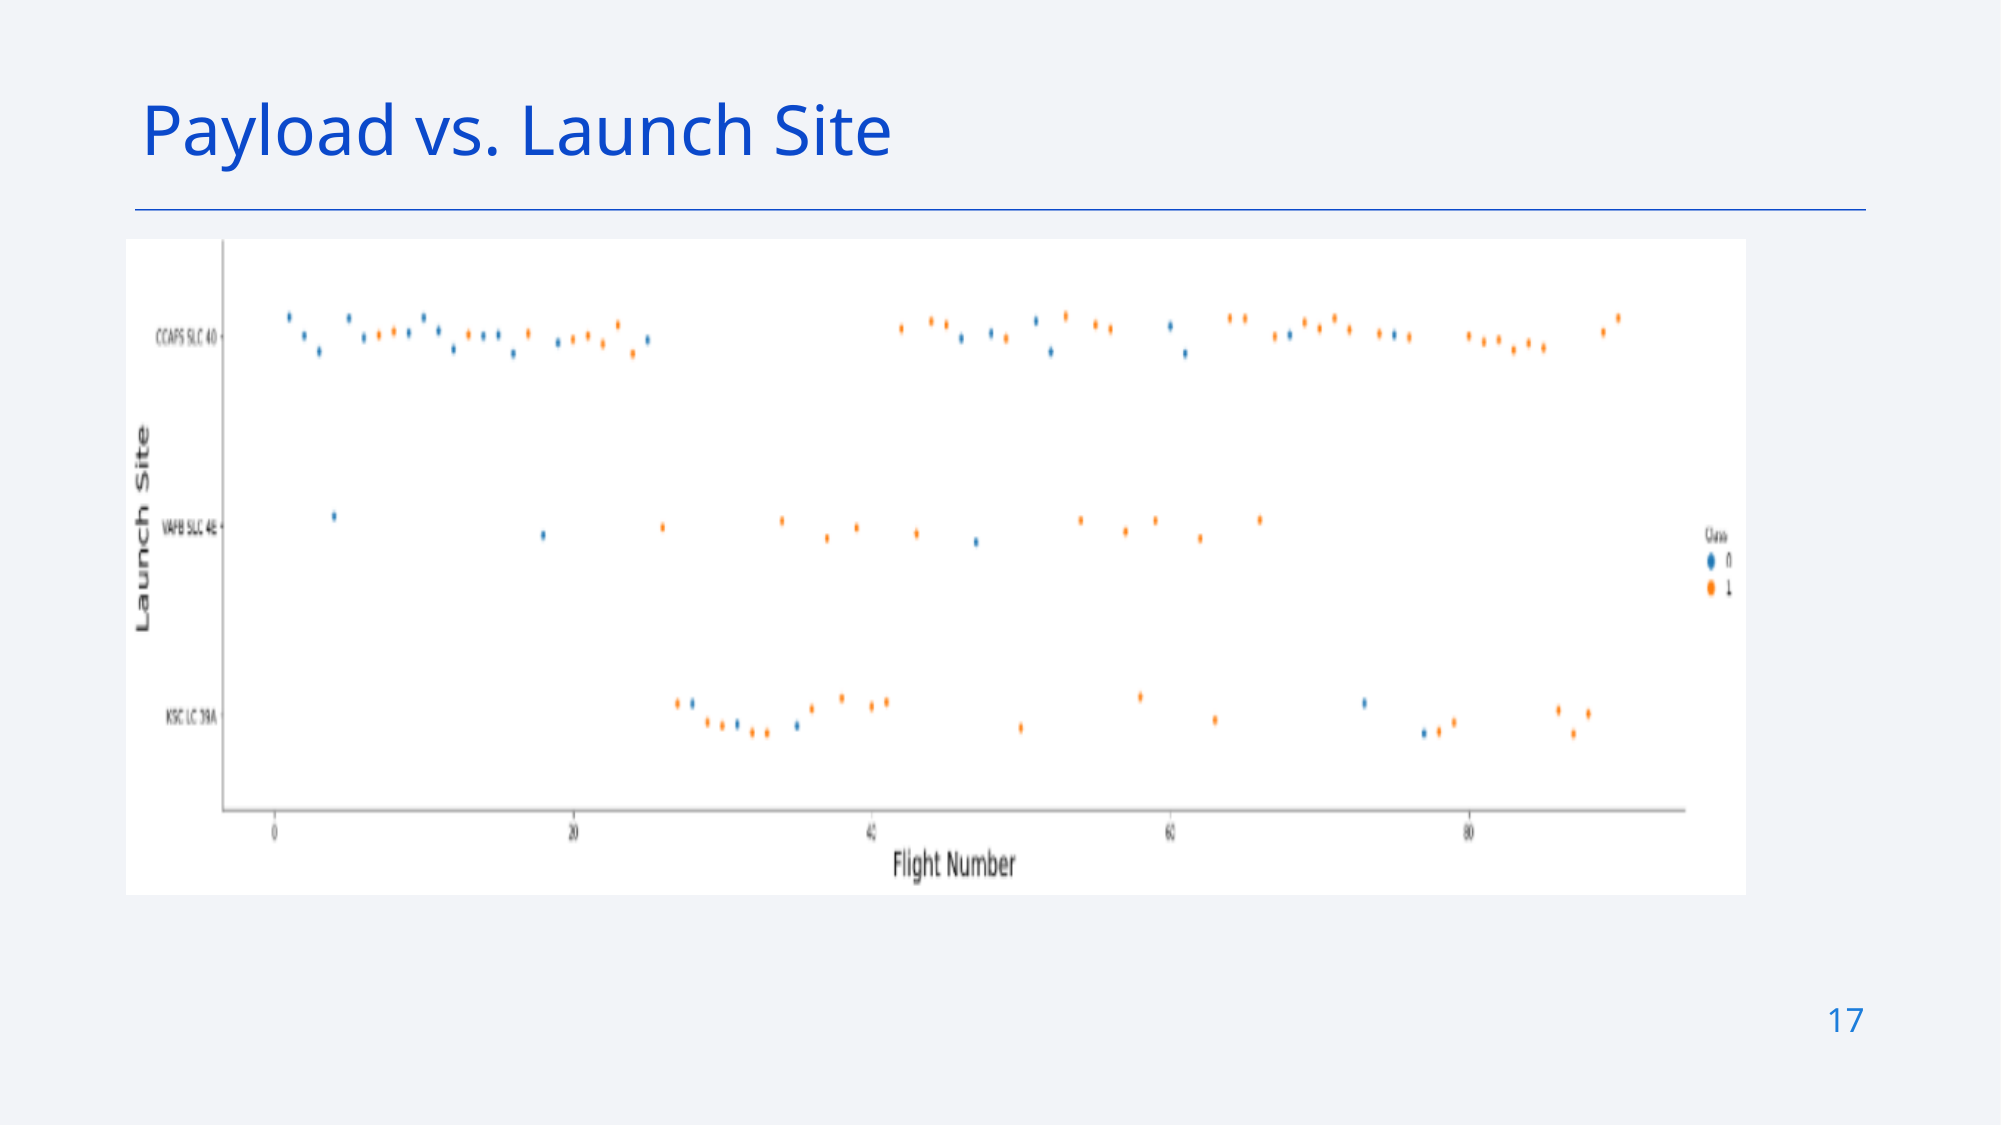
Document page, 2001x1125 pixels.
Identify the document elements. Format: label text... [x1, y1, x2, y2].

text_box Payload vs. Launch Site [126, 88, 1852, 179]
slide_number 17 [1429, 988, 1880, 1055]
picture [0, 0, 2001, 1125]
